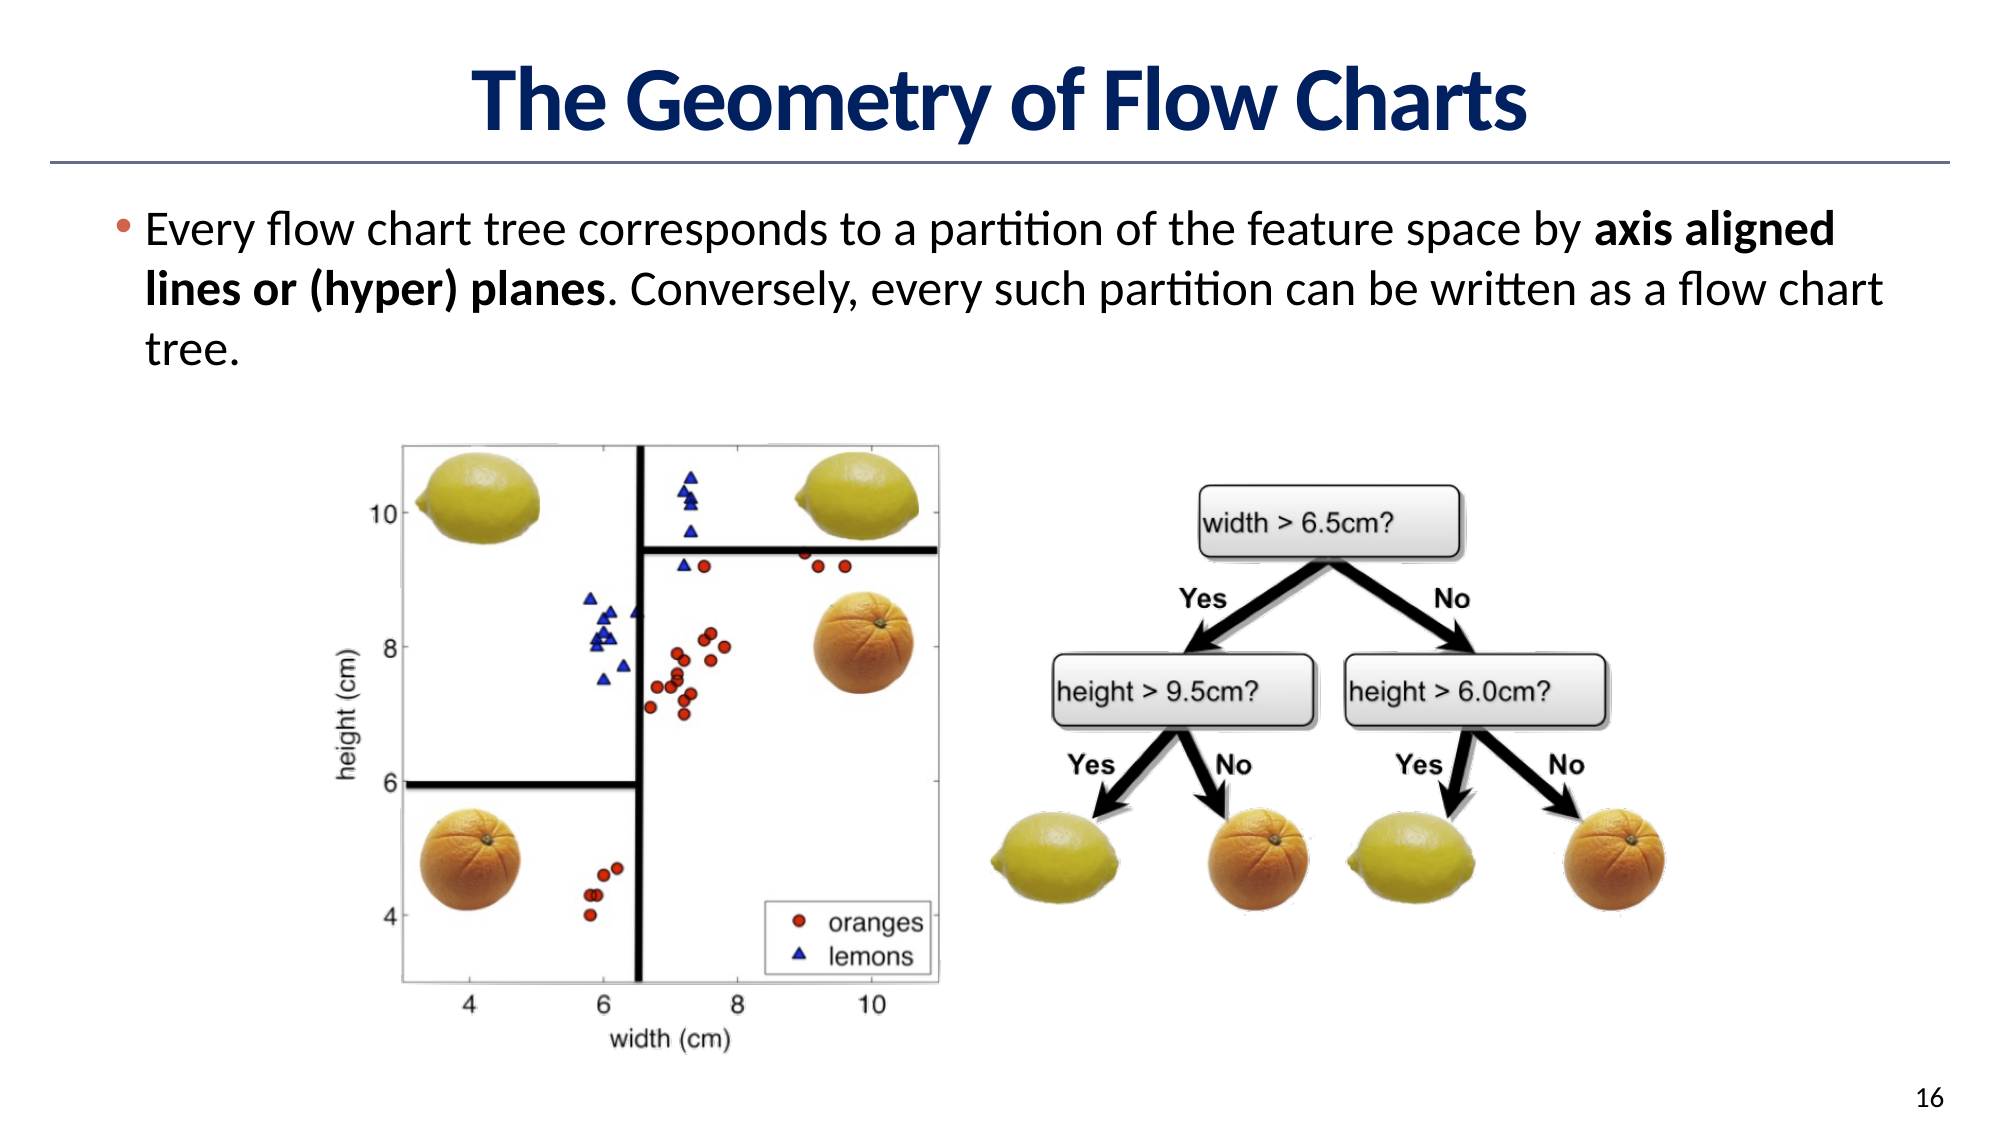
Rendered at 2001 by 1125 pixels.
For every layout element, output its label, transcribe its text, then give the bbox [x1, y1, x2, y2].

slide_number 16 [1899, 1071, 2000, 1125]
title The Geometry of Flow Charts [99, 24, 1900, 163]
picture [325, 429, 1675, 1064]
list Every flow chart tree corresponds to a partition of the feature space by axis aligned lines or (hyper) planes. Conversely, every such partition can be written as a flow chart tree. [99, 187, 1900, 1063]
